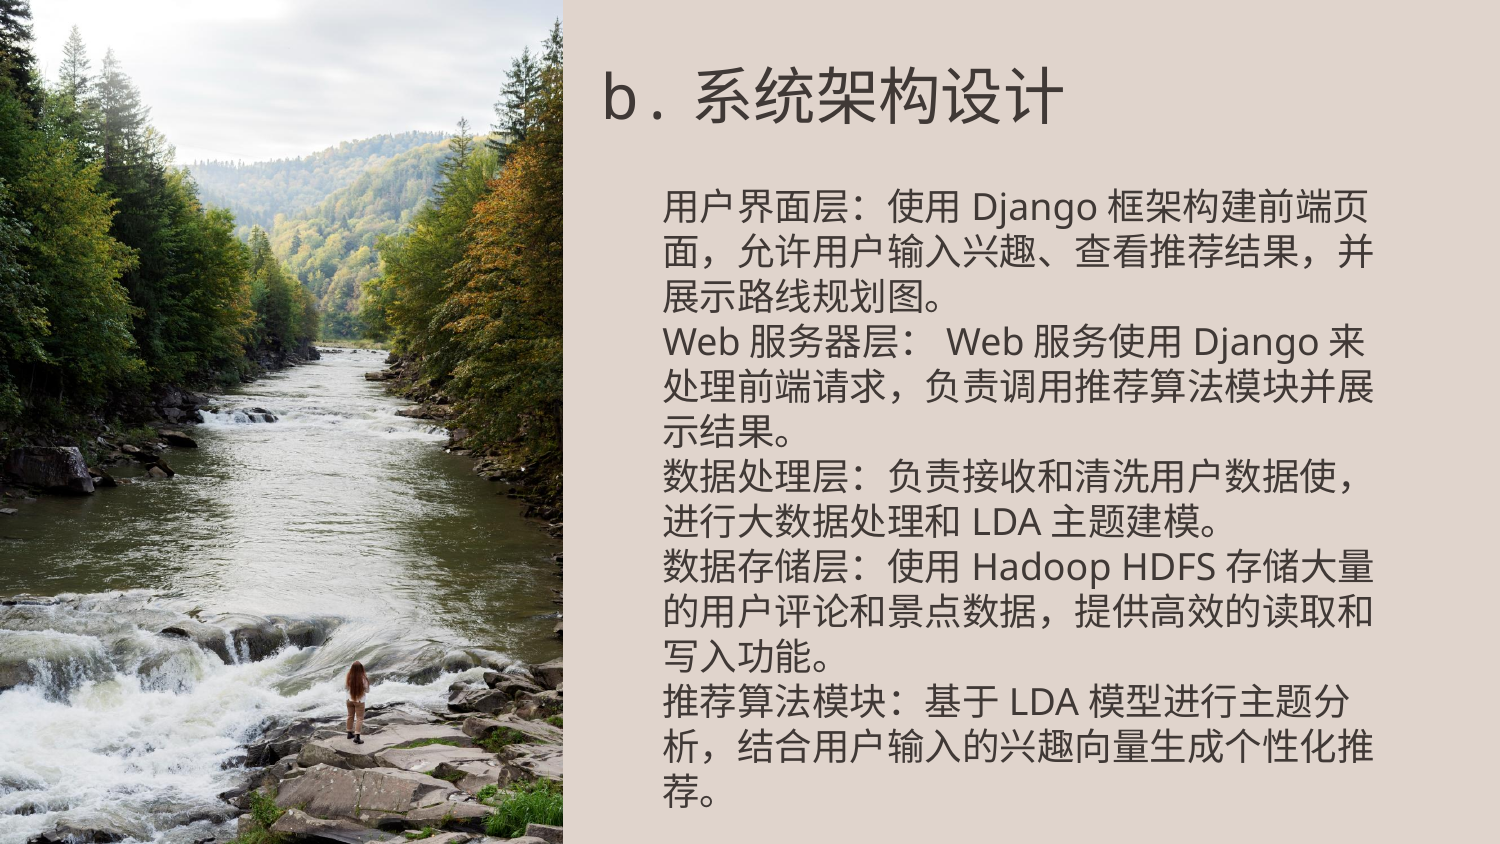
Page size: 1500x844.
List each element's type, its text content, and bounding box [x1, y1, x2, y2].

picture [0, 0, 563, 844]
title b.系统架构设计 [586, 42, 1219, 222]
list 用户界面层：使用Django框架构建前端页面，允许用户输入兴趣、查看推荐结果，并展示路线规划图。 Web服务器层：Web服务使用Django来处理前端请求，负责调用推荐算法模块并展示结果。 数据处理层：负责接收和清洗用户数据使，进行大数据处理和LDA主题建模。 数据存储层：使用Hadoop HDFS存储大量的用户评论和景点数据，提供高效的读取和写入功能。 推荐算法模块：基于LDA模型进行主题分析，结合用户输入的兴趣向量生成个性化推荐。 [647, 167, 1396, 545]
